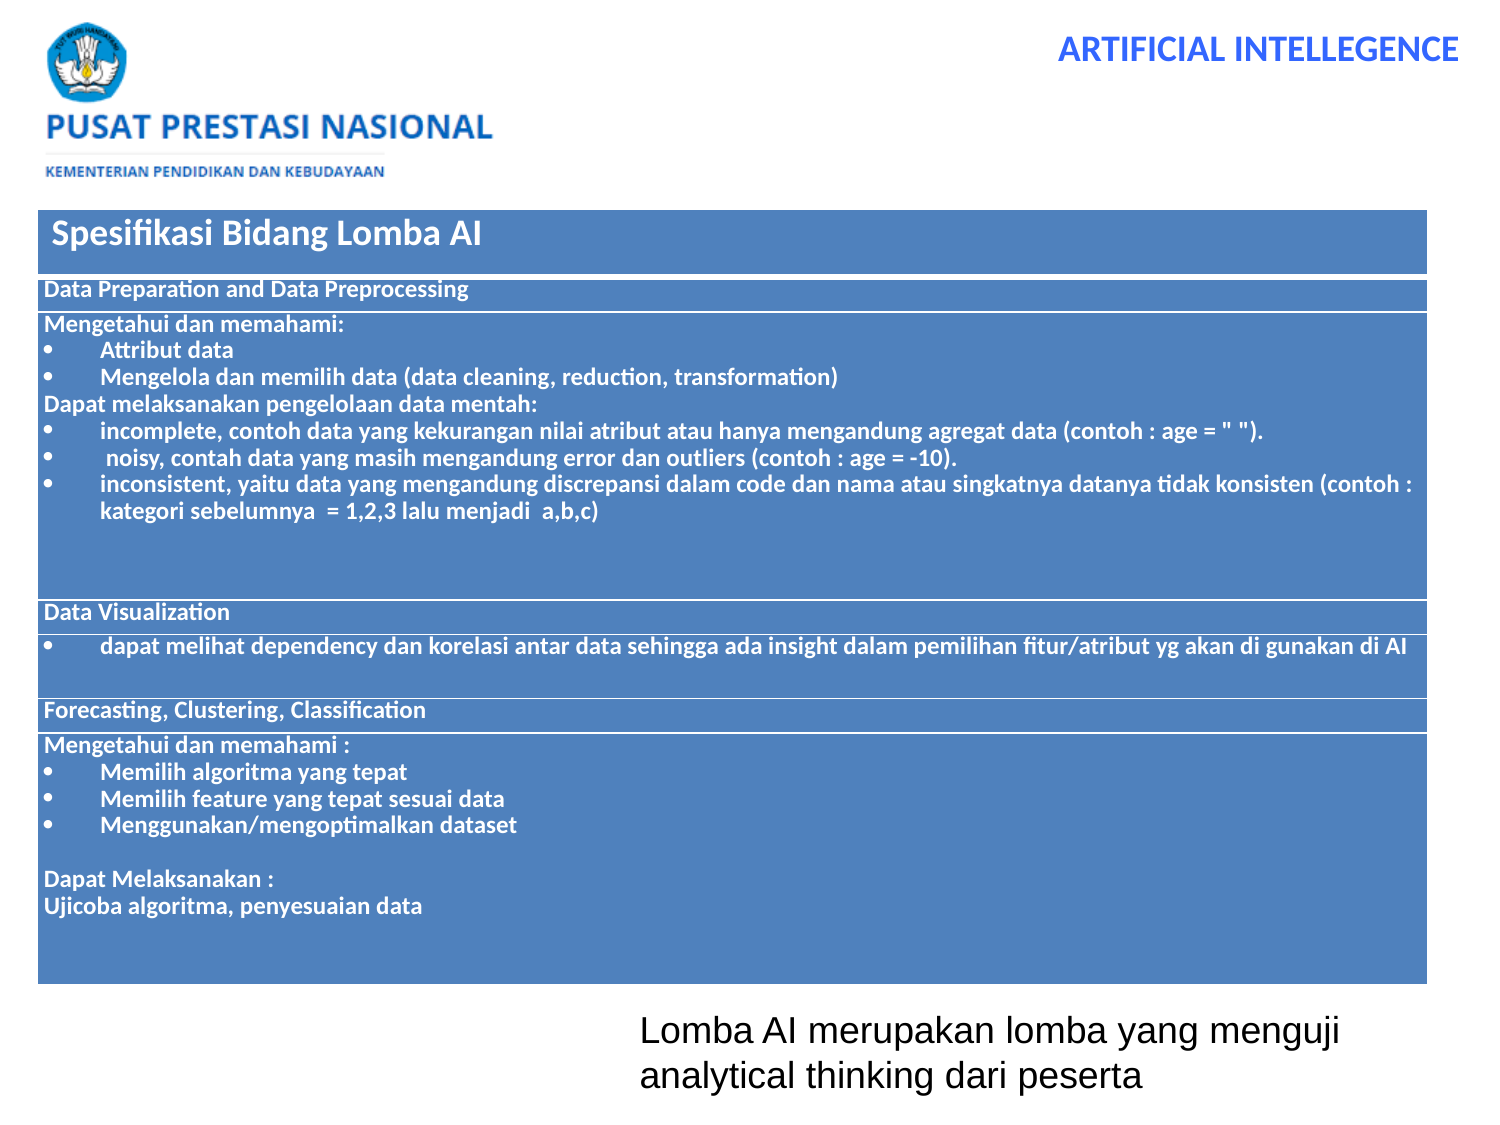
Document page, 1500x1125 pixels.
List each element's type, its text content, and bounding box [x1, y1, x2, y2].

table_cell dapat melihat dependency dan korelasi antar data sehingga ada insight dalam pemilihan fitur/atribut yg akan di gunakan di AI [38, 635, 1427, 698]
table_cell Data Preparation and Data Preprocessing [38, 280, 1427, 311]
text_box Lomba AI merupakan lomba yang menguji analytical thinking dari peserta [624, 998, 1375, 1104]
table_cell Mengetahui dan memahami : Memilih algoritma yang tepat Memilih feature yang tepat sesuai data Menggunakan/mengoptimalkan dataset Dapat Melaksanakan : Ujicoba algoritma, penyesuaian data [38, 734, 1427, 984]
table_header Spesifikasi Bidang Lomba AI [38, 210, 1427, 274]
text_box ARTIFICIAL INTELLEGENCE [1043, 16, 1475, 77]
table_cell Mengetahui dan memahami: Attribut data Mengelola dan memilih data (data cleaning, reduction, transformation) Dapat melaksanakan pengelolaan data mentah: incomplete, contoh data yang kekurangan nilai atribut atau hanya mengandung agregat data (contoh : age = " "). noisy, contah data yang masih mengandung error dan outliers (contoh : age = -10). inconsistent, yaitu data yang mengandung discrepansi dalam code dan nama atau singkatnya datanya tidak konsisten (contoh : kategori sebelumnya = 1,2,3 lalu menjadi a,b,c) [38, 313, 1427, 599]
picture [0, 2, 533, 205]
table_cell Forecasting, Clustering, Classification [38, 699, 1427, 732]
table_cell Data Visualization [38, 601, 1427, 634]
